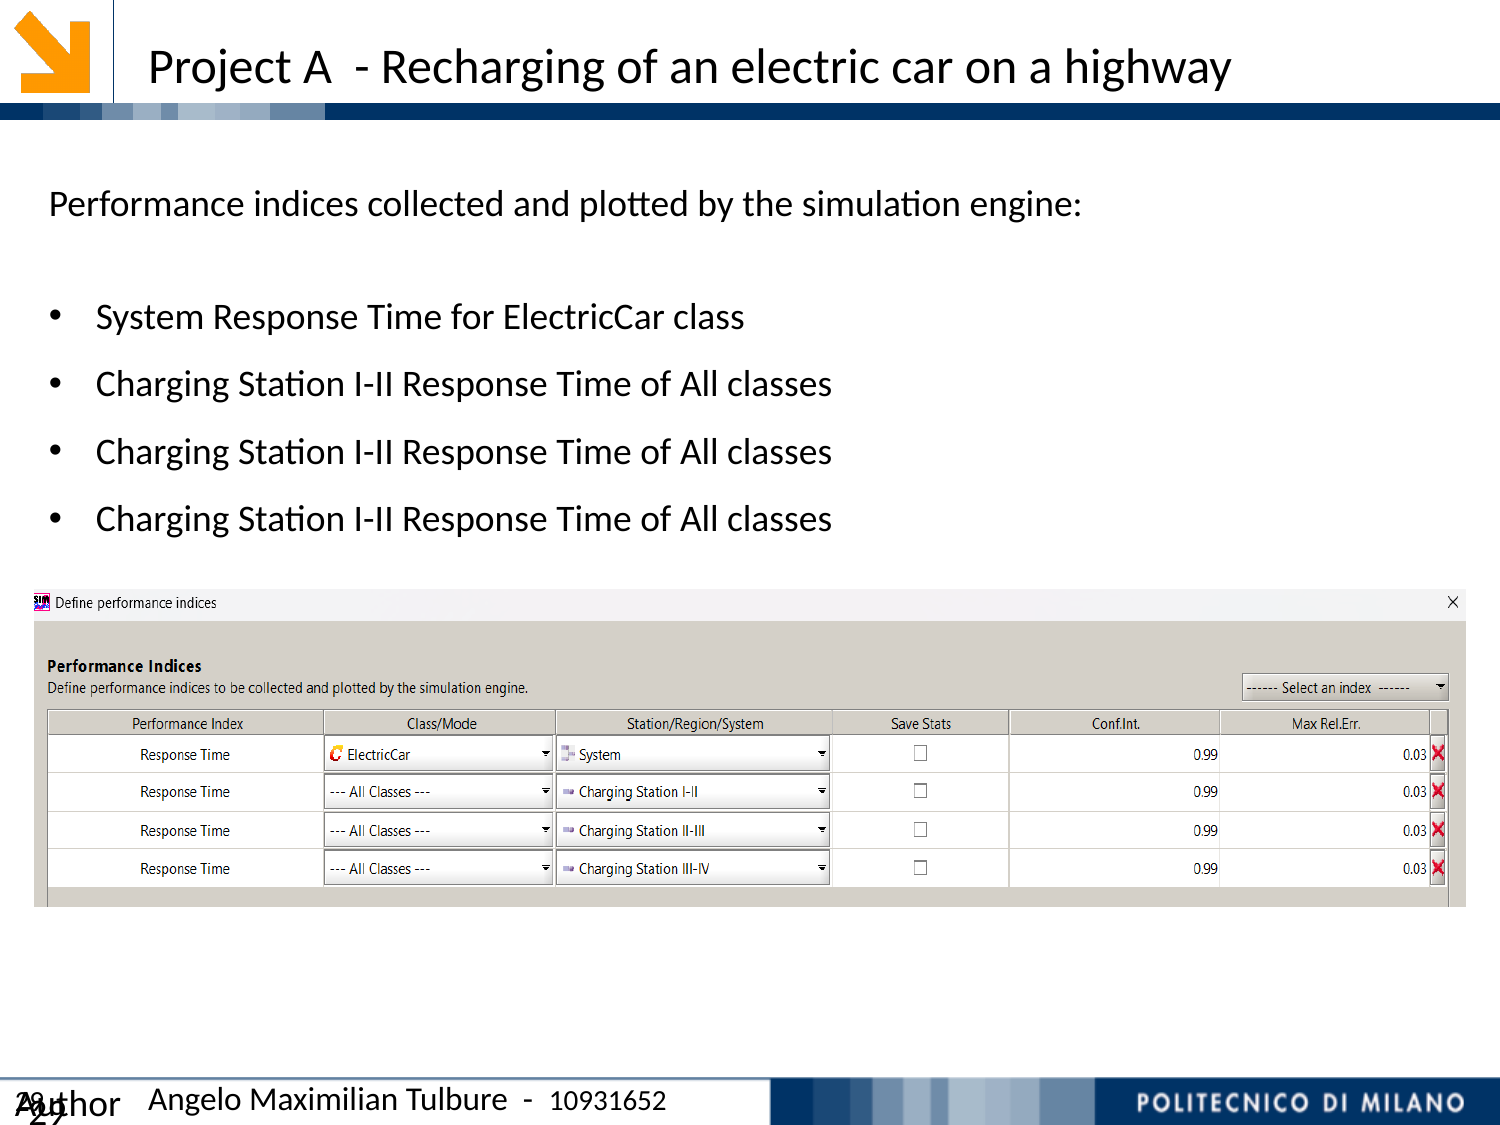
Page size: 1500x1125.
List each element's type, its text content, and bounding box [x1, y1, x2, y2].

text_box Project A - Recharging of an electric car on a highway [133, 26, 1262, 146]
picture [817, 1077, 1500, 1125]
text_box Performance indices collected and plotted by the simulation engine: System Response Time for ElectricCar class Charging Station I-II Response Time of All classes Charging Station I-II Response Time of All classes Charging Station I-II Response Time of All classes [34, 172, 1317, 589]
picture [34, 589, 1466, 907]
text_box 29 [0, 1074, 190, 1125]
picture [0, 103, 133, 120]
picture [13, 10, 90, 93]
slide_number 29 [190, 1080, 351, 1125]
picture [1262, 103, 1500, 120]
text_box Angelo Maximilian Tulbure - 10931652 [133, 1069, 817, 1125]
